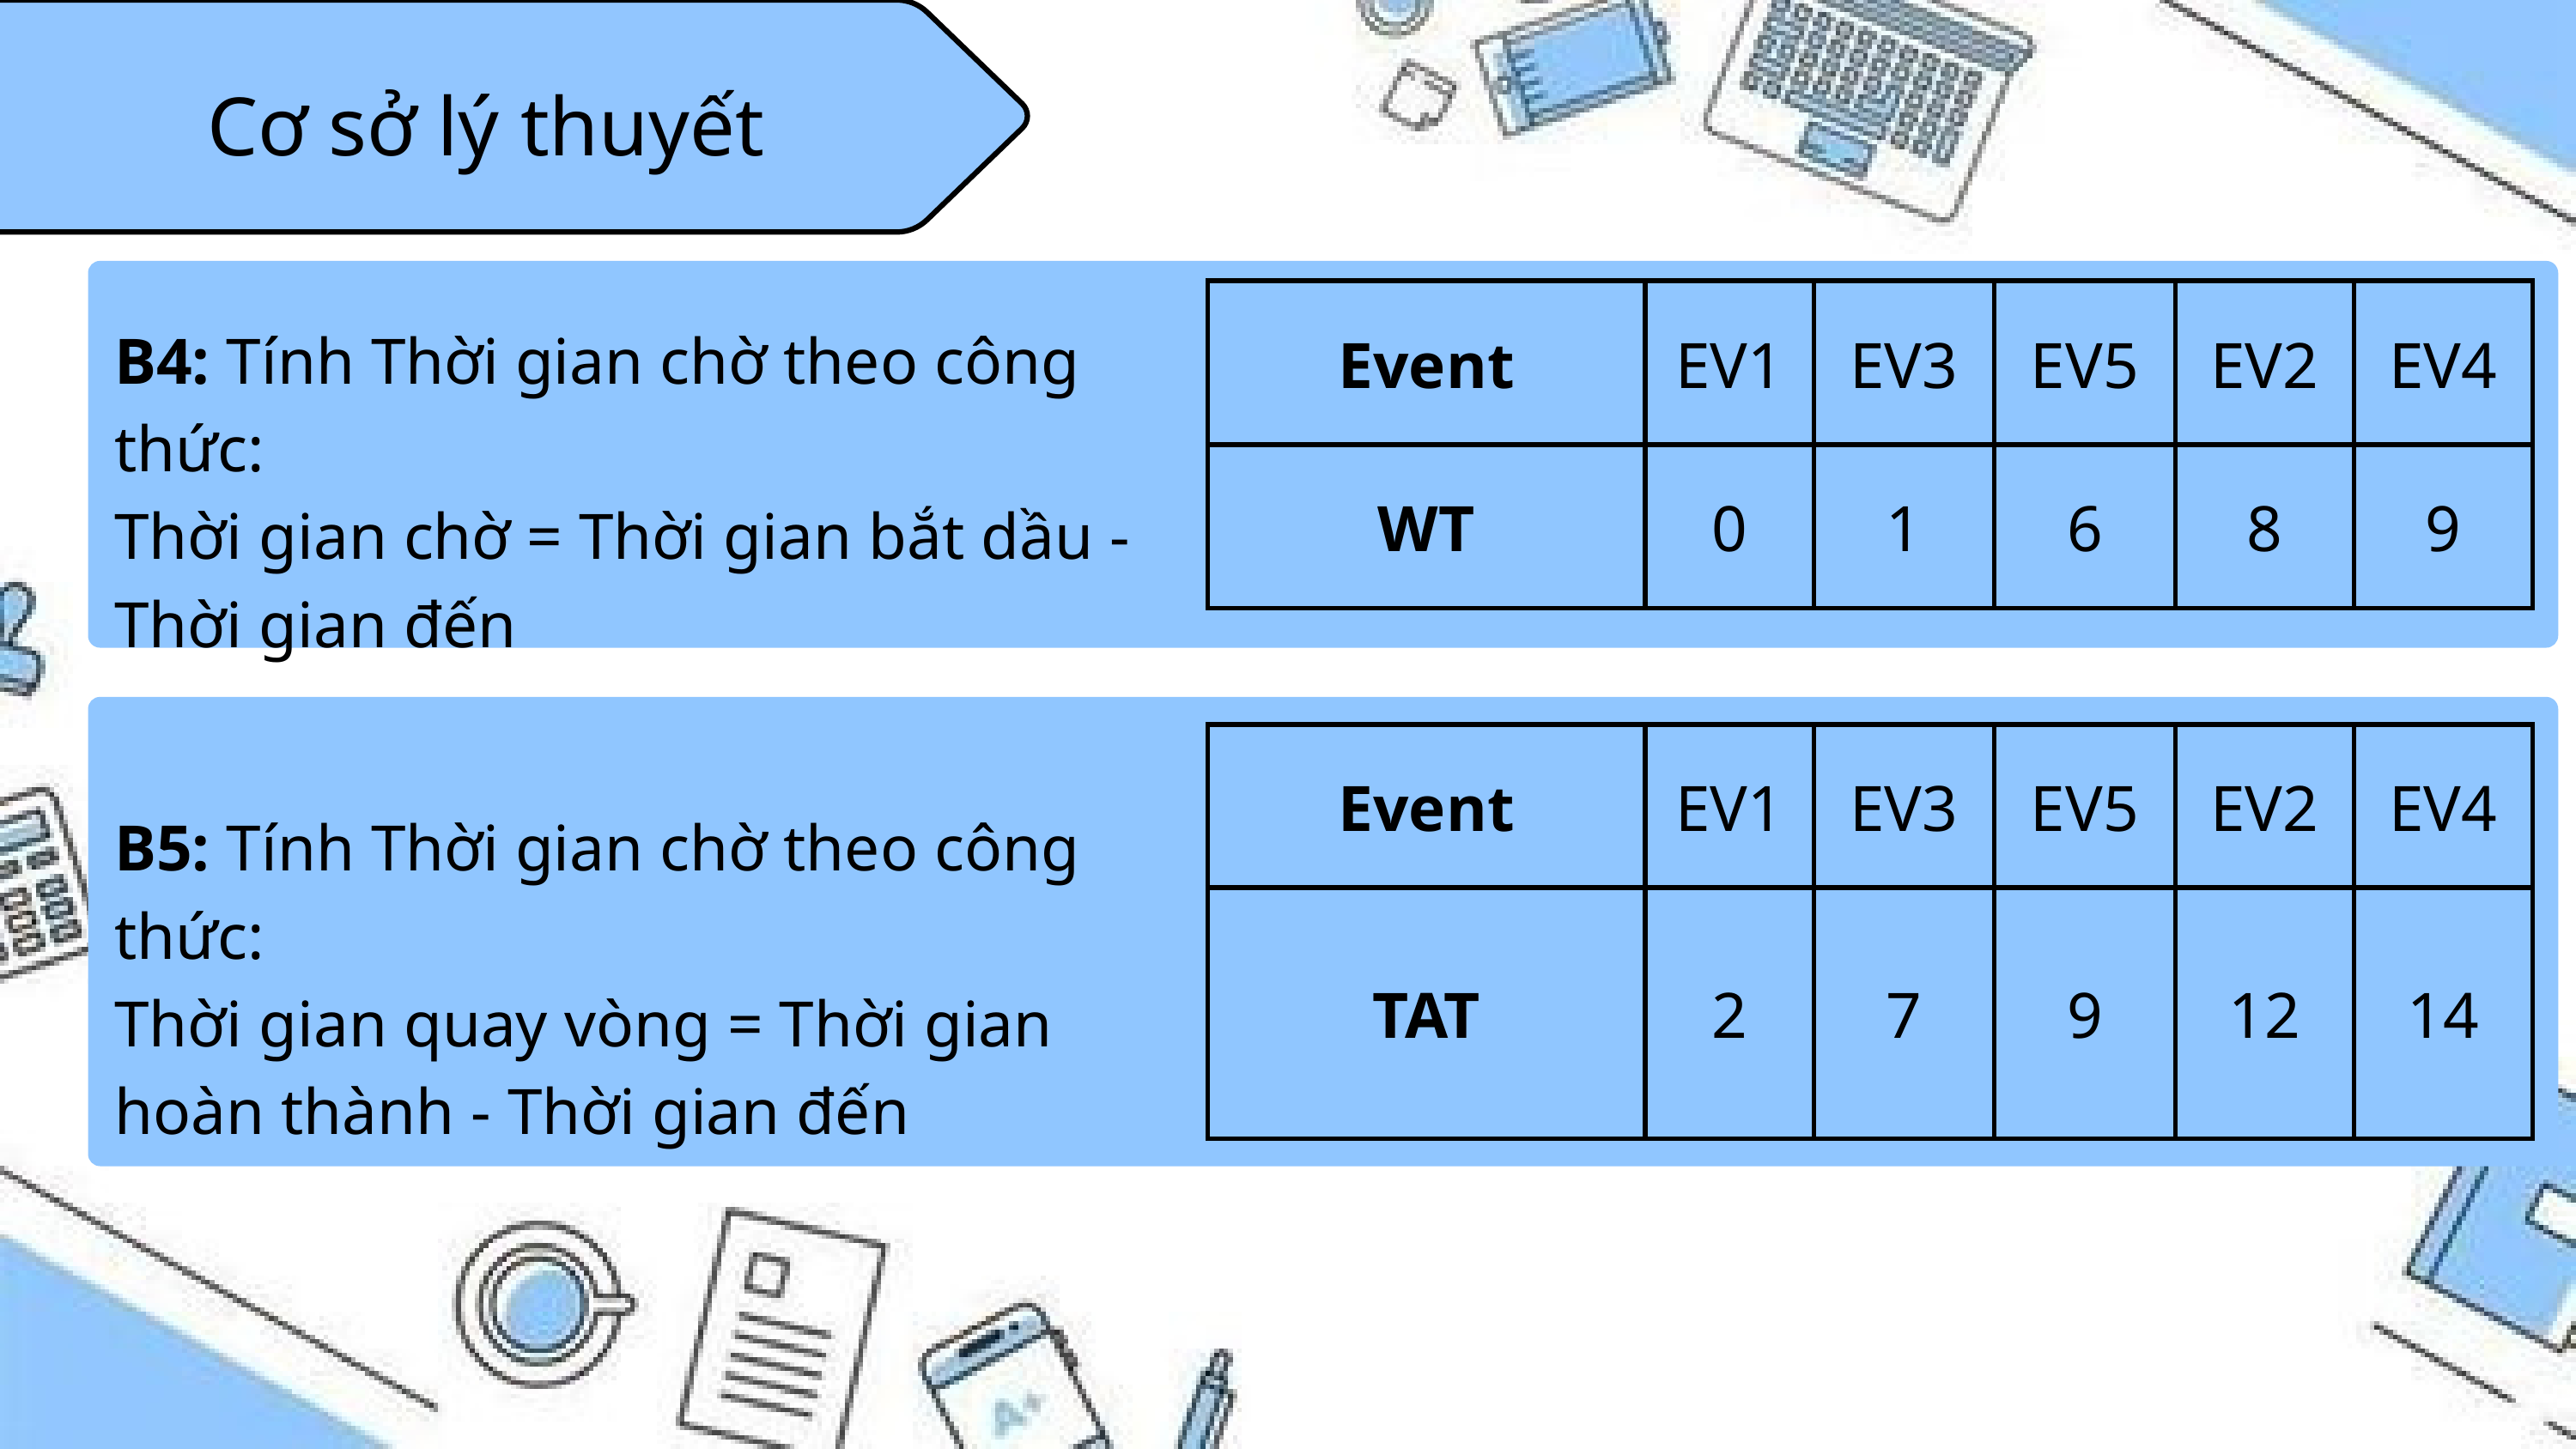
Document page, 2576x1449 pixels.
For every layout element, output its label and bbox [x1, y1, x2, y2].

text_box [88, 696, 2559, 1167]
text_box [0, 0, 1036, 233]
text_box [0, 0, 2576, 1449]
text_box [88, 260, 2559, 648]
